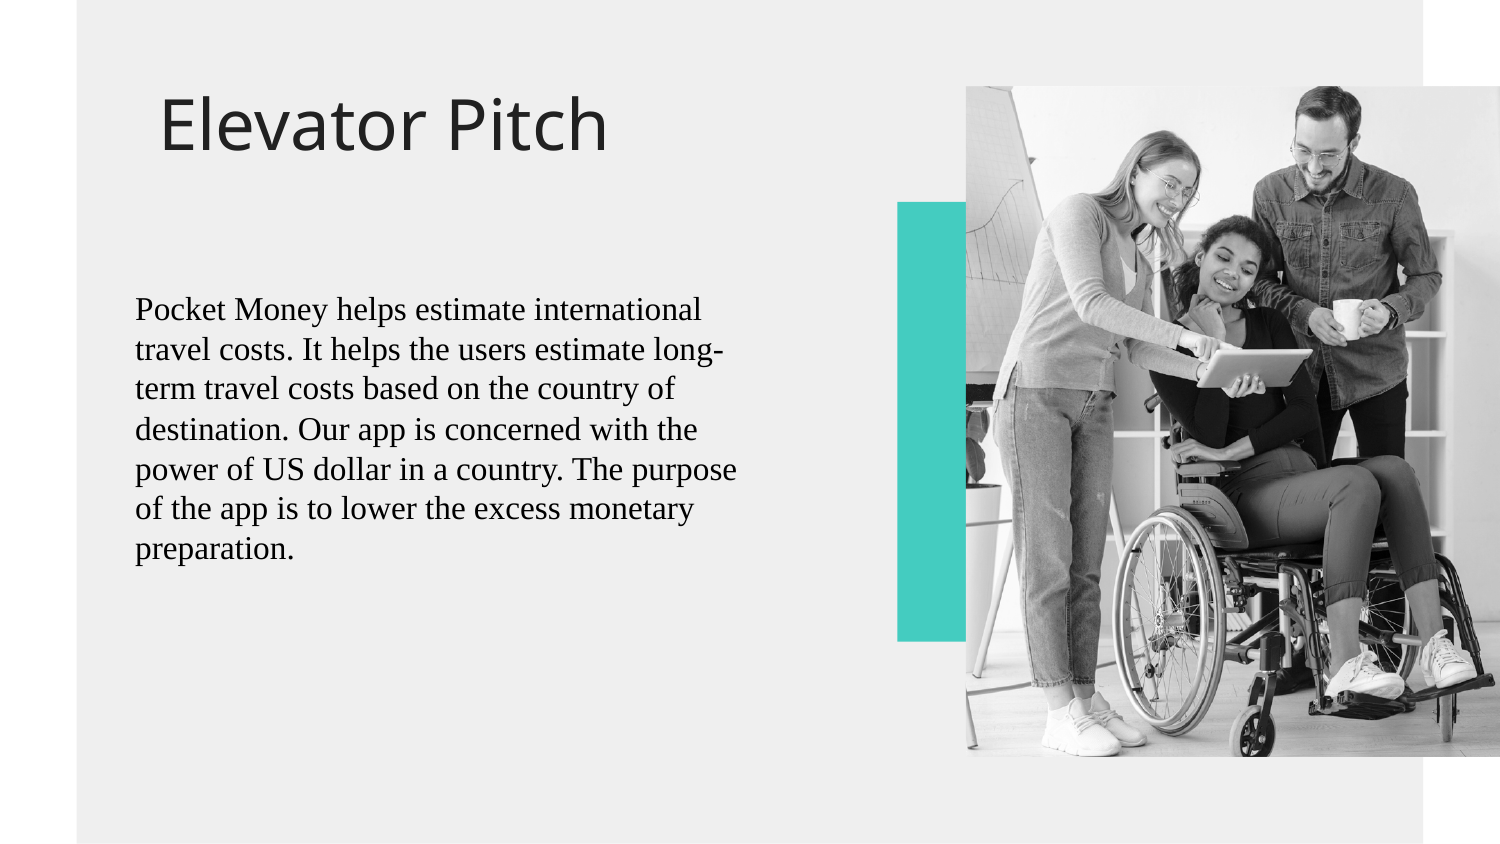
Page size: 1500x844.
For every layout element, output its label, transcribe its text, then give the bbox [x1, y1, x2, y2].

picture [965, 86, 1500, 758]
title Elevator Pitch [143, 64, 788, 189]
list Pocket Money helps estimate international travel costs. It helps the users estimate long-term travel costs based on the country of destination. Our app is concerned with the power of US dollar in a country. The purpose of the app is to lower the excess monetary preparation. [92, 271, 788, 726]
